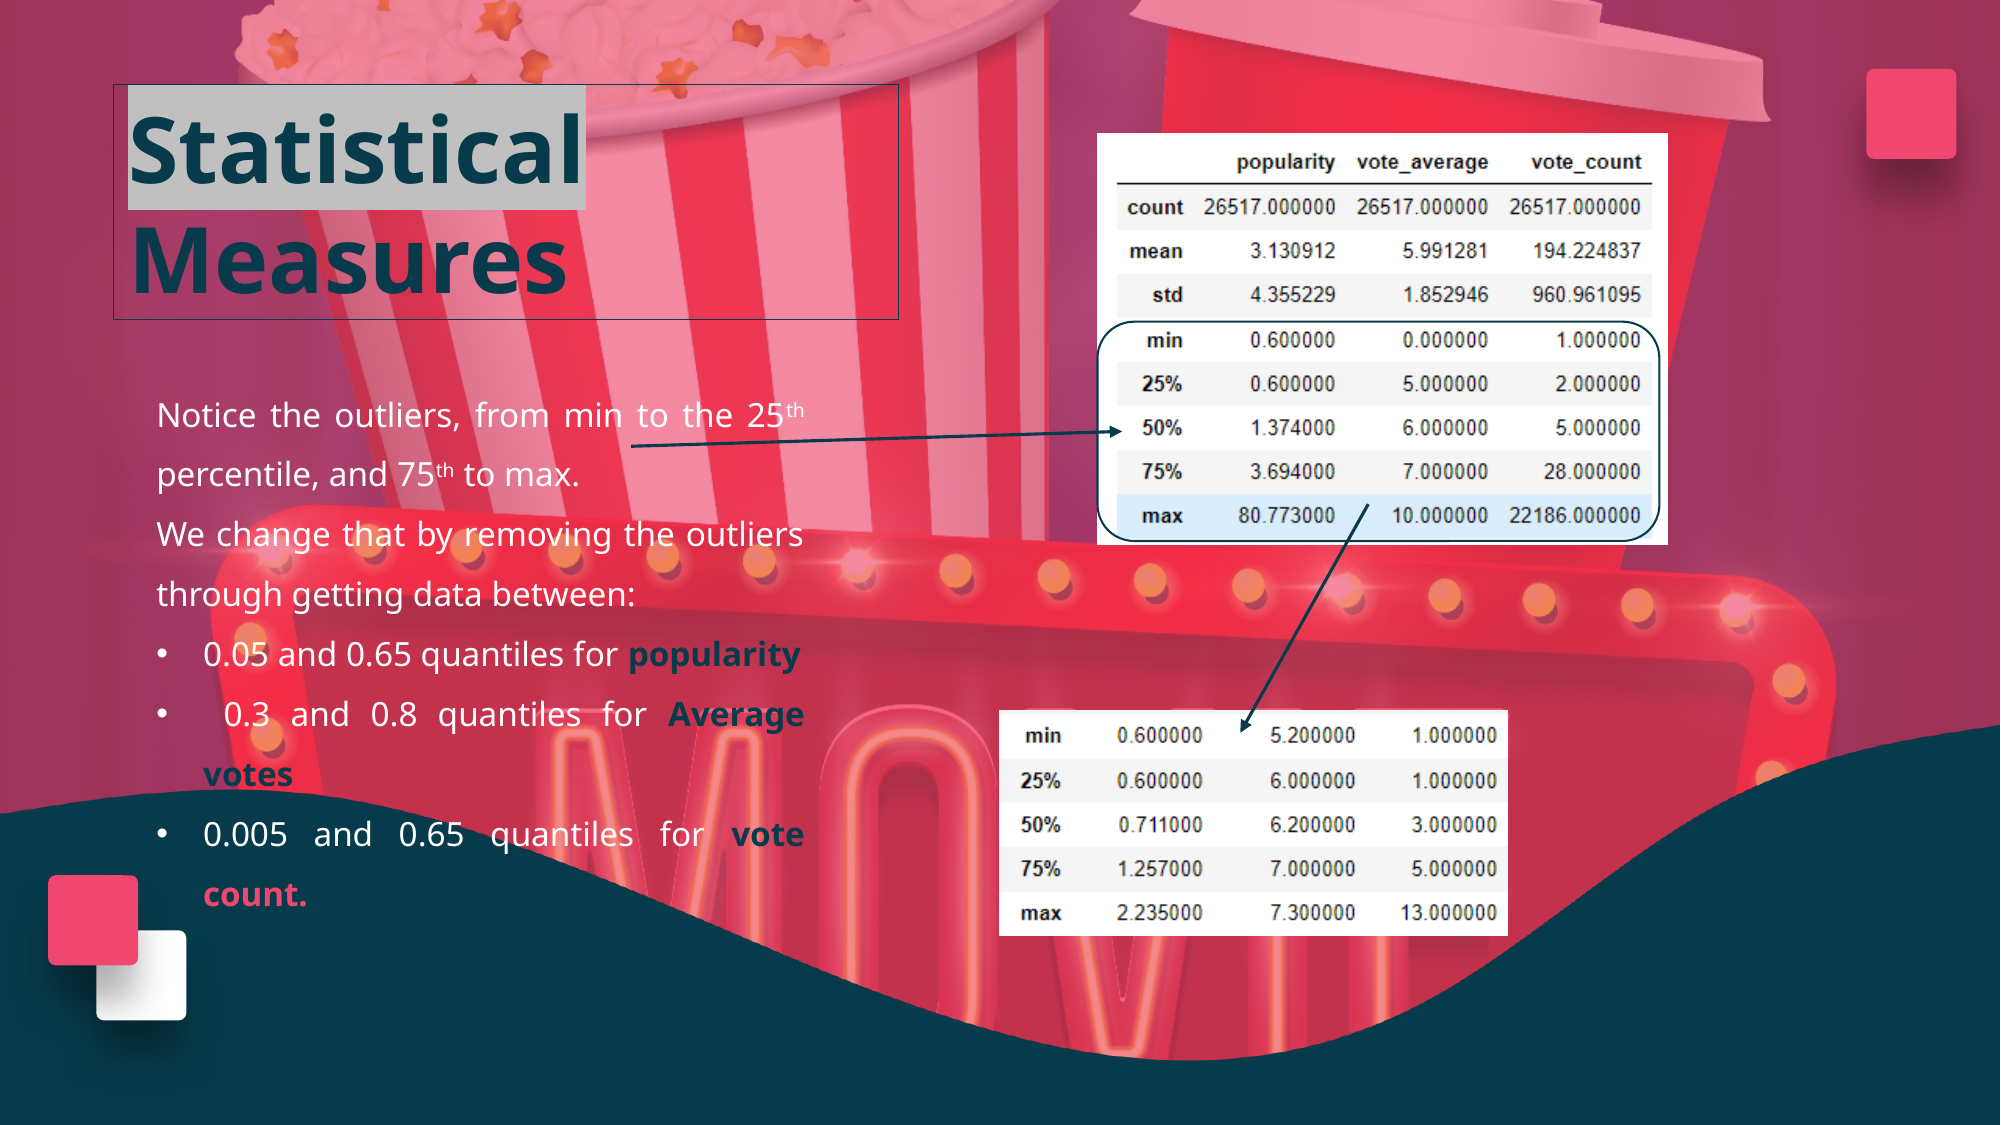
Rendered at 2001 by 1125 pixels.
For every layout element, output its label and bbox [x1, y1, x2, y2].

picture [0, 0, 2000, 1125]
text_box [1240, 504, 1369, 733]
text_box [631, 431, 1123, 447]
